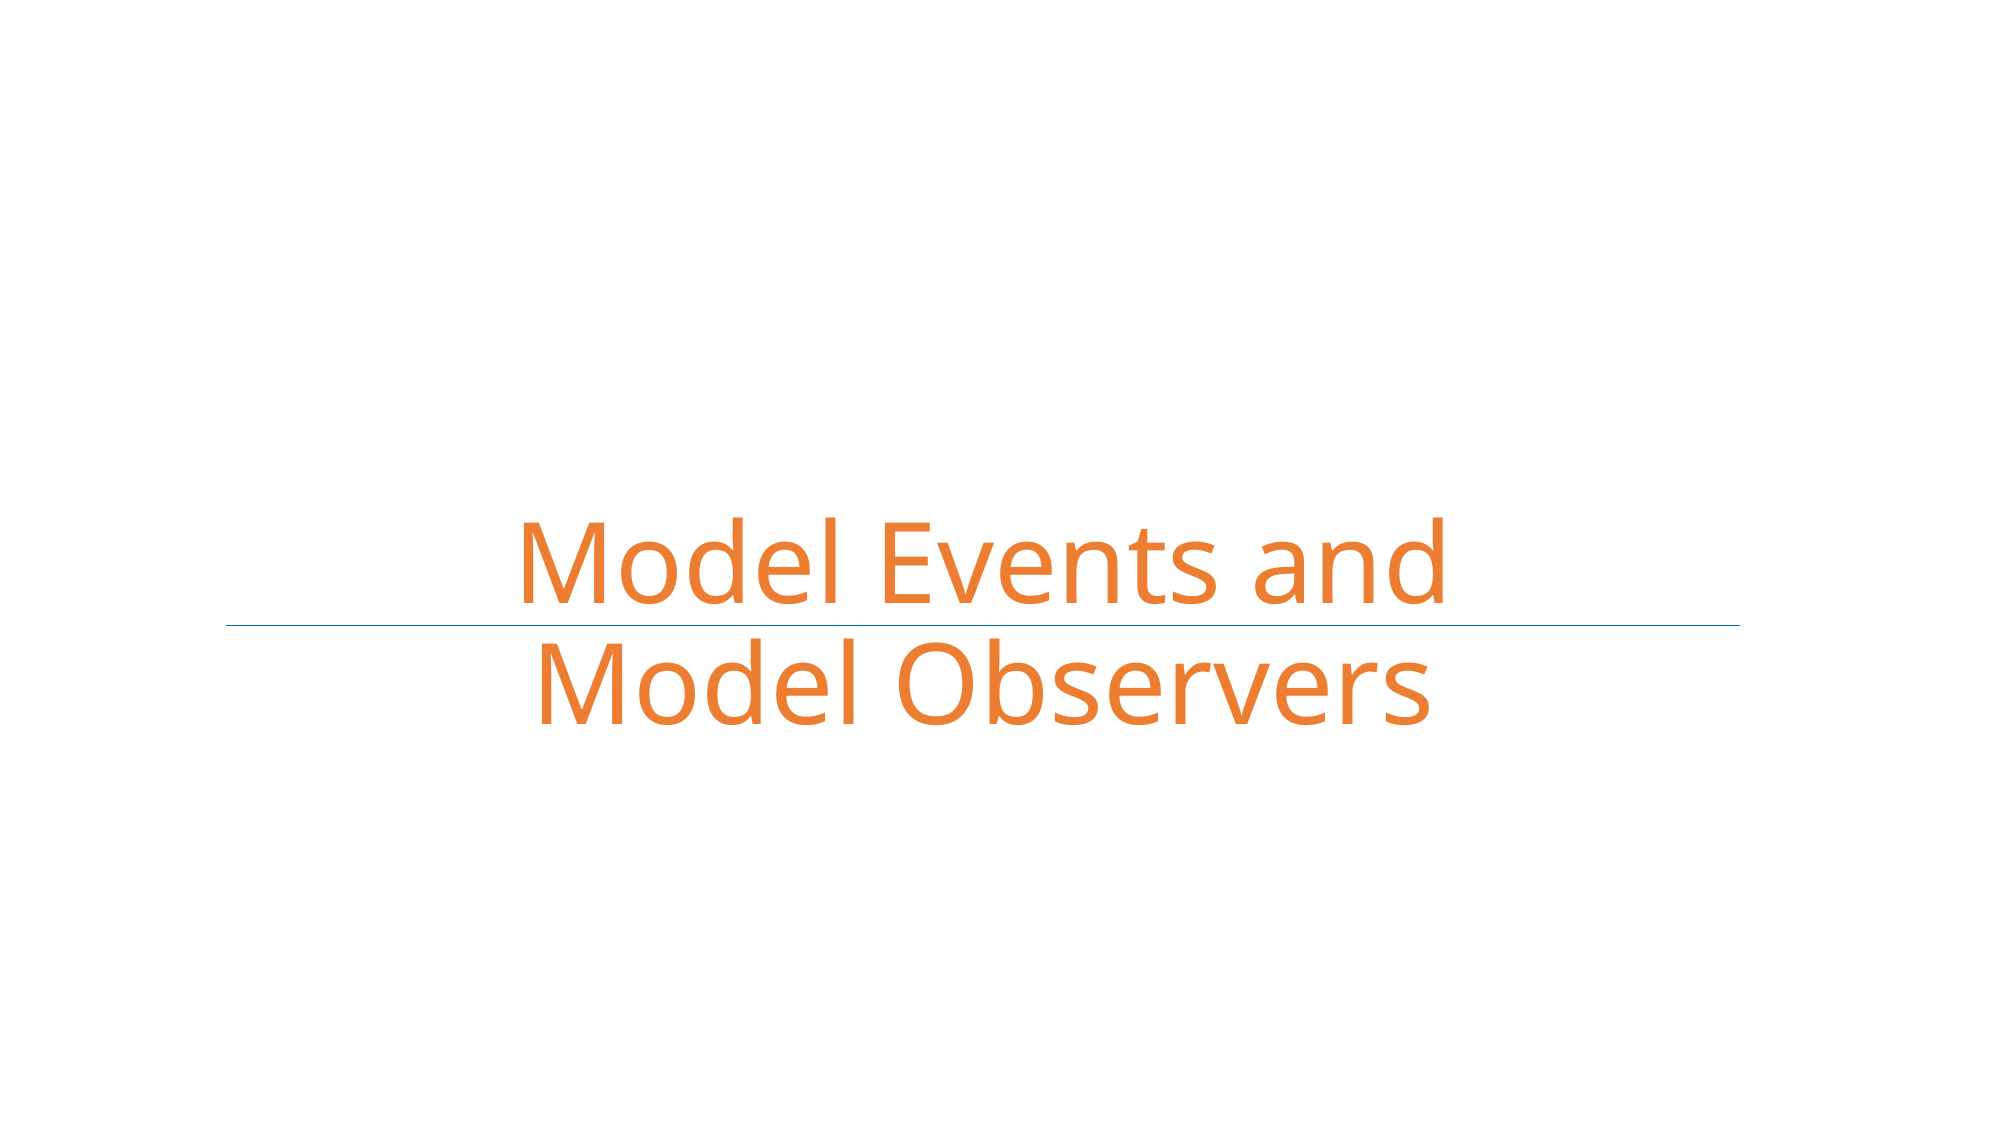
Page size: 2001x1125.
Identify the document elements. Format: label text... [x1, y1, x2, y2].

text_box Model Events and Model Observers [338, 498, 1629, 610]
